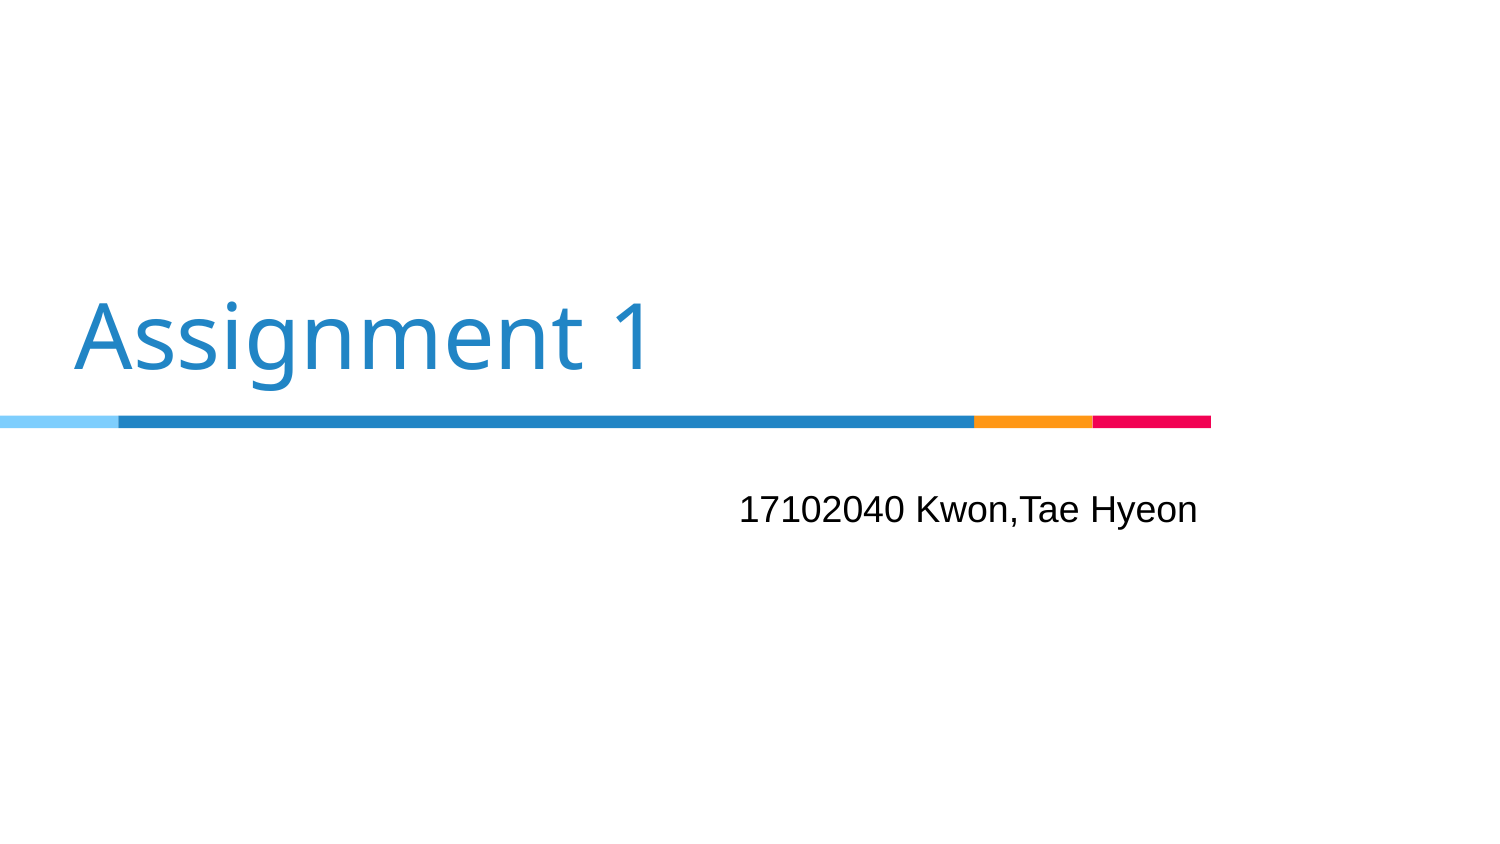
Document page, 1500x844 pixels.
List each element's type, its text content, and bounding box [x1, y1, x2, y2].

title Assignment 1 [59, 263, 1165, 454]
text_box 17102040 Kwon,Tae Hyeon [724, 477, 1246, 537]
